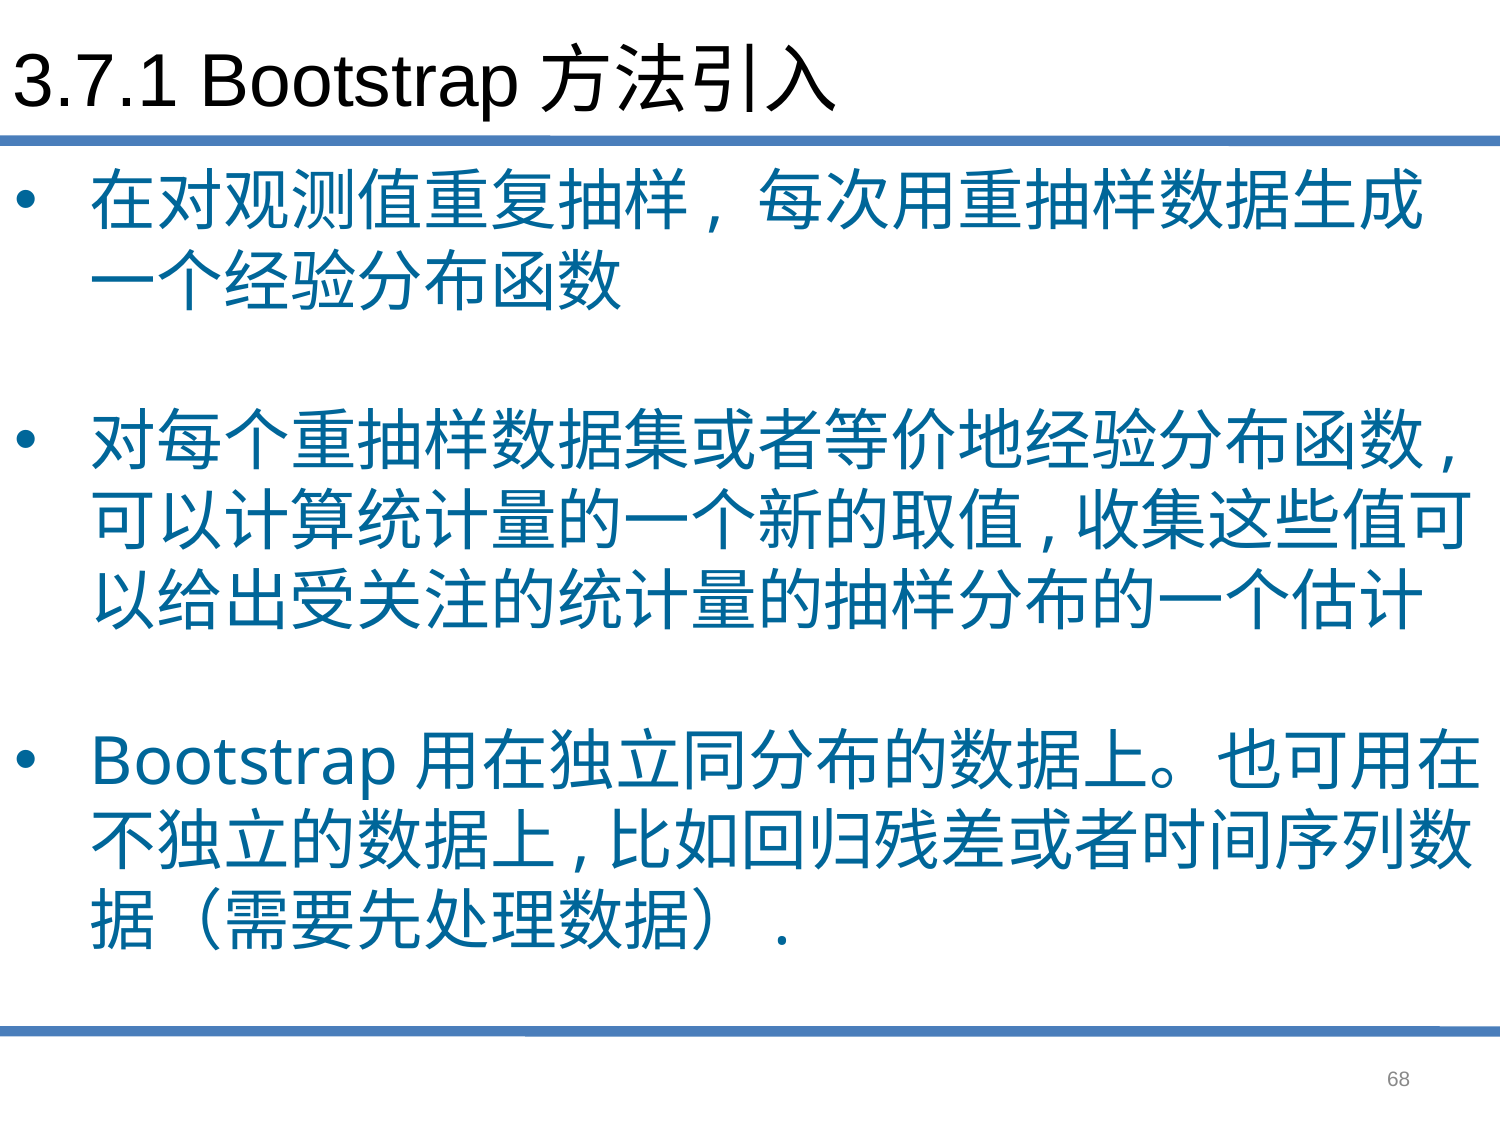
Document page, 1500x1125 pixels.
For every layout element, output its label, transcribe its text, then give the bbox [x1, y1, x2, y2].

text_box 在对观测值重复抽样, 每次用重抽样数据生成一个经验分布函数 对每个重抽样数据集或者等价地经验分布函数, 可以计算统计量的一个新的取值,收集这些值可以给出受关注的统计量的抽样分布的一个估计 Bootstrap用在独立同分布的数据上。也可用在不独立的数据上,比如回归残差或者时间序列数据（需要先处理数据）. [0, 150, 1500, 966]
slide_number 68 [1074, 1048, 1425, 1109]
title 3.7.1 Bootstrap方法引入 [0, 23, 1348, 129]
